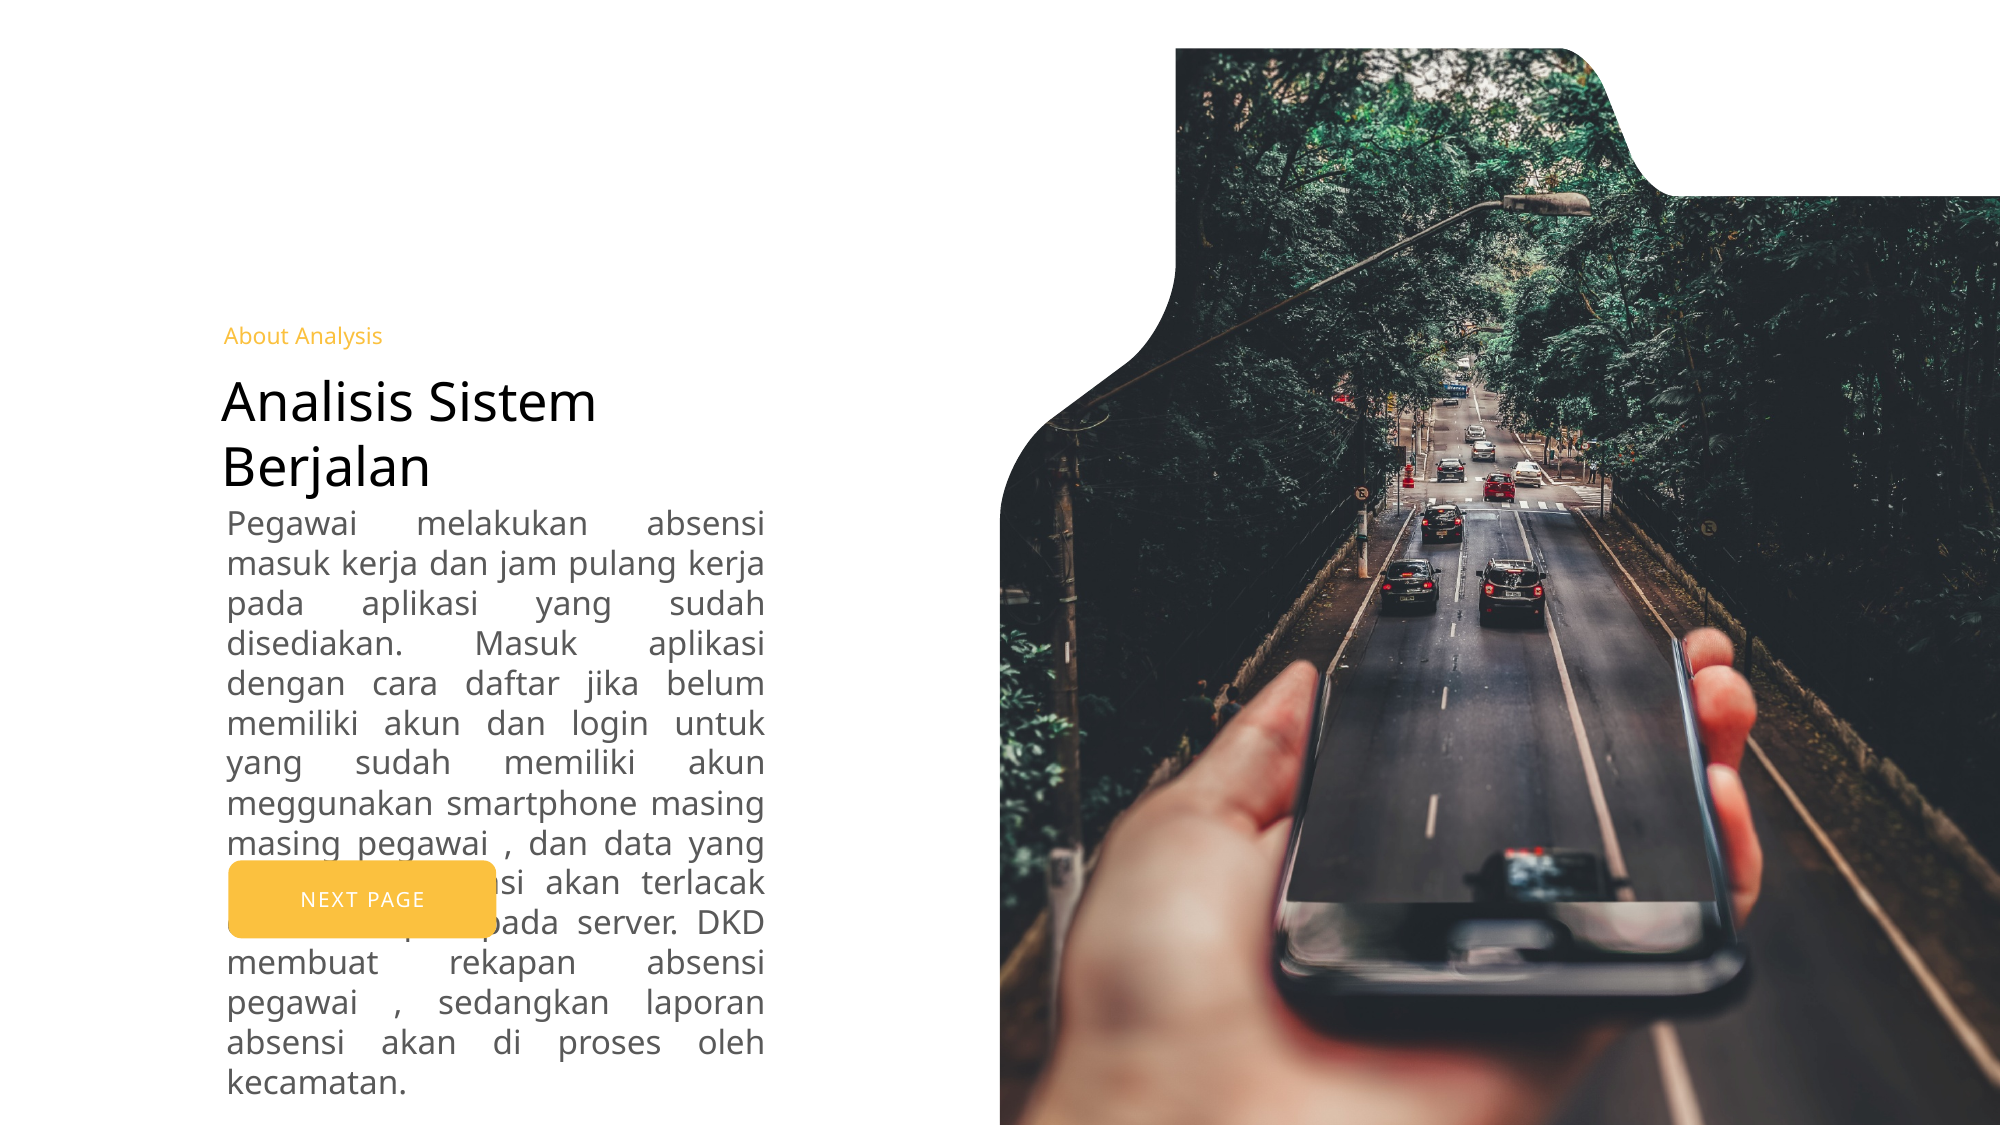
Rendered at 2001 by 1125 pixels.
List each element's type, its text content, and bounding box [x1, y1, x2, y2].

picture [999, 0, 2000, 1125]
text_box Pegawai melakukan absensi masuk kerja dan jam pulang kerja pada aplikasi yang sudah disediakan. Masuk aplikasi dengan cara daftar jika belum memiliki akun dan login untuk yang sudah memiliki akun meggunakan smartphone masing masing pegawai , dan data yang masuk ke aplikasi akan terlacak dan tersimpan pada server. DKD membuat rekapan absensi pegawai , sedangkan laporan absensi akan di proses oleh kecamatan. [211, 494, 781, 1109]
text_box About Analysis [208, 313, 441, 356]
text_box Analisis Sistem Berjalan [207, 359, 827, 505]
